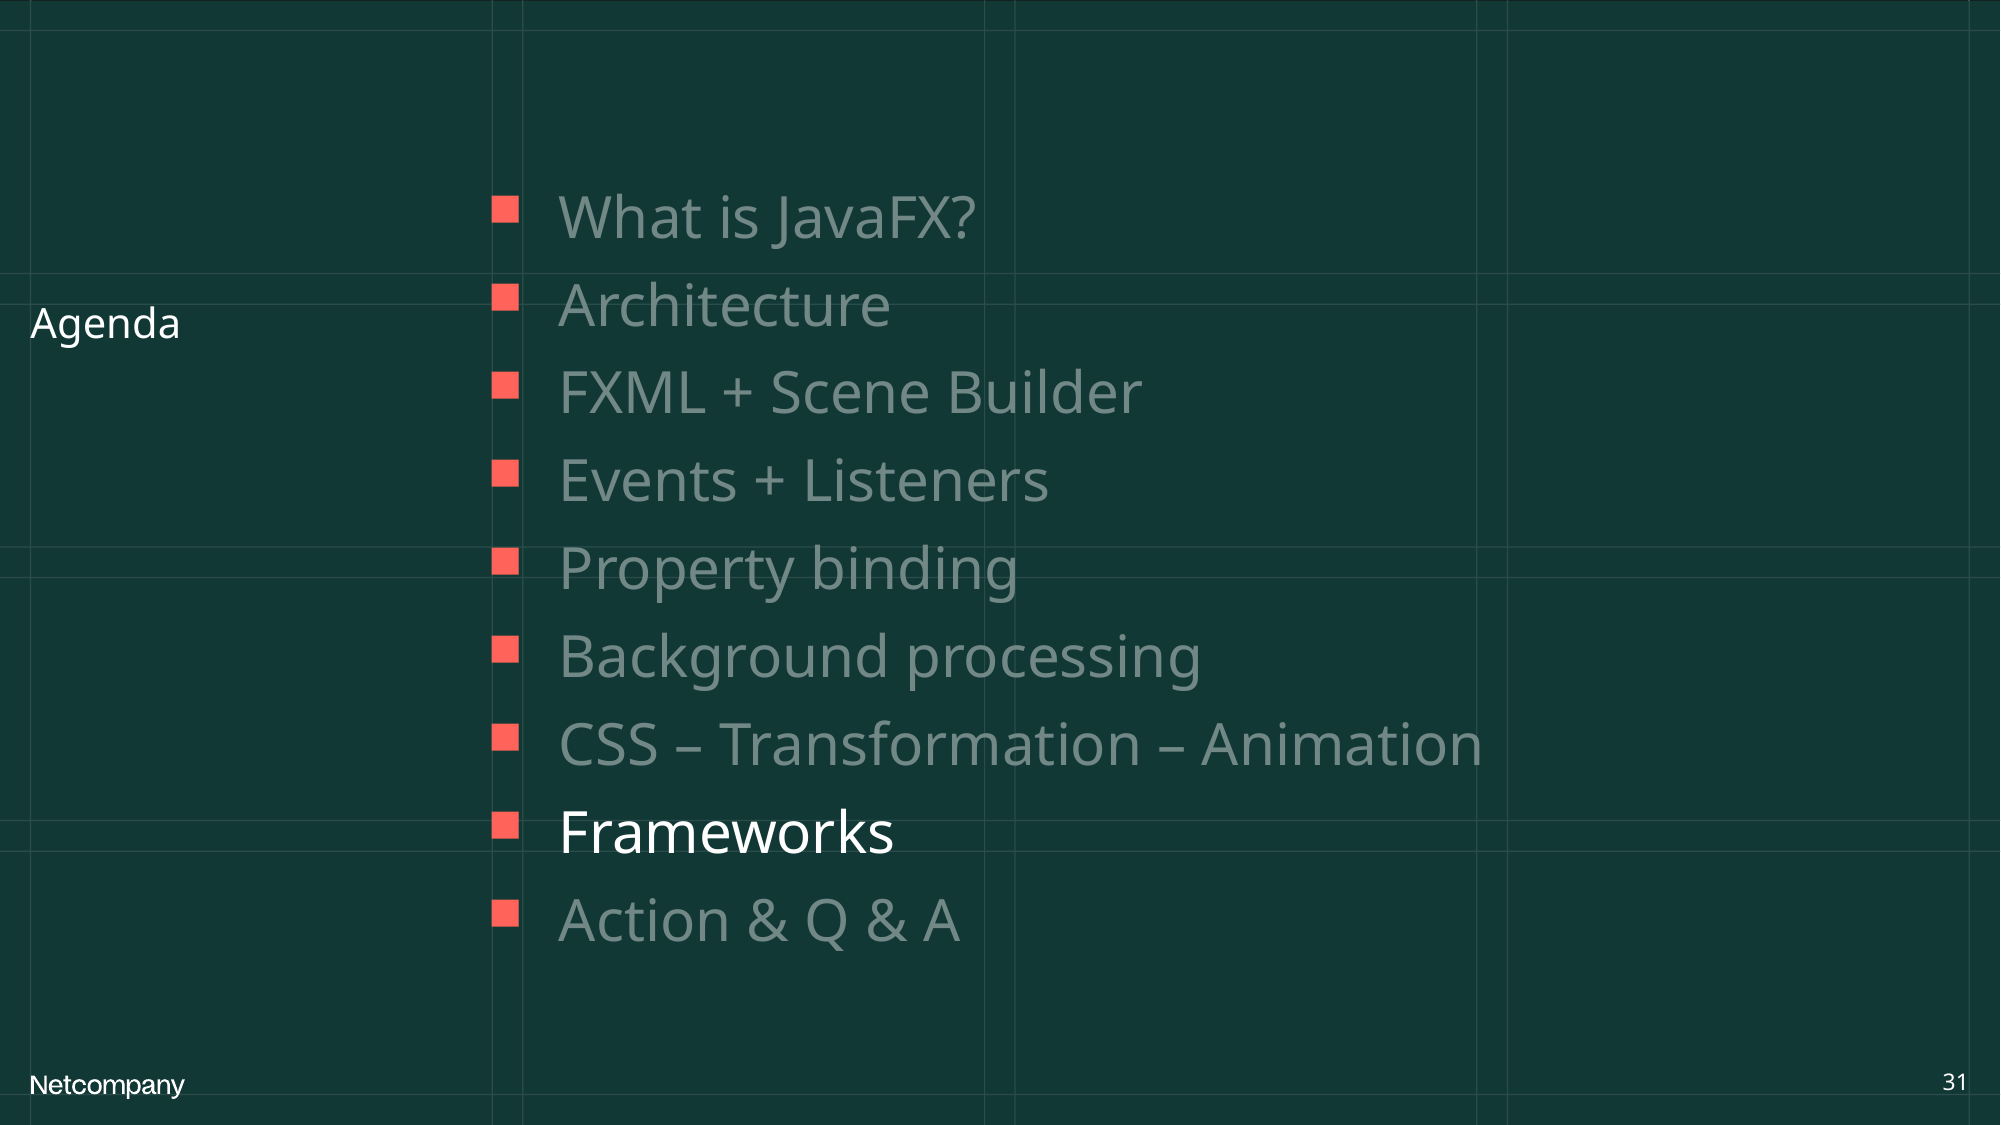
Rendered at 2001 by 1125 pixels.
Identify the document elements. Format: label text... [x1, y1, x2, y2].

slide_number 31 [1910, 1062, 1970, 1095]
list What is JavaFX? Architecture FXML + Scene Builder Events + Listeners Property binding Background processing CSS – Transformation – Animation Frameworks Action & Q & A [487, 170, 1970, 1060]
